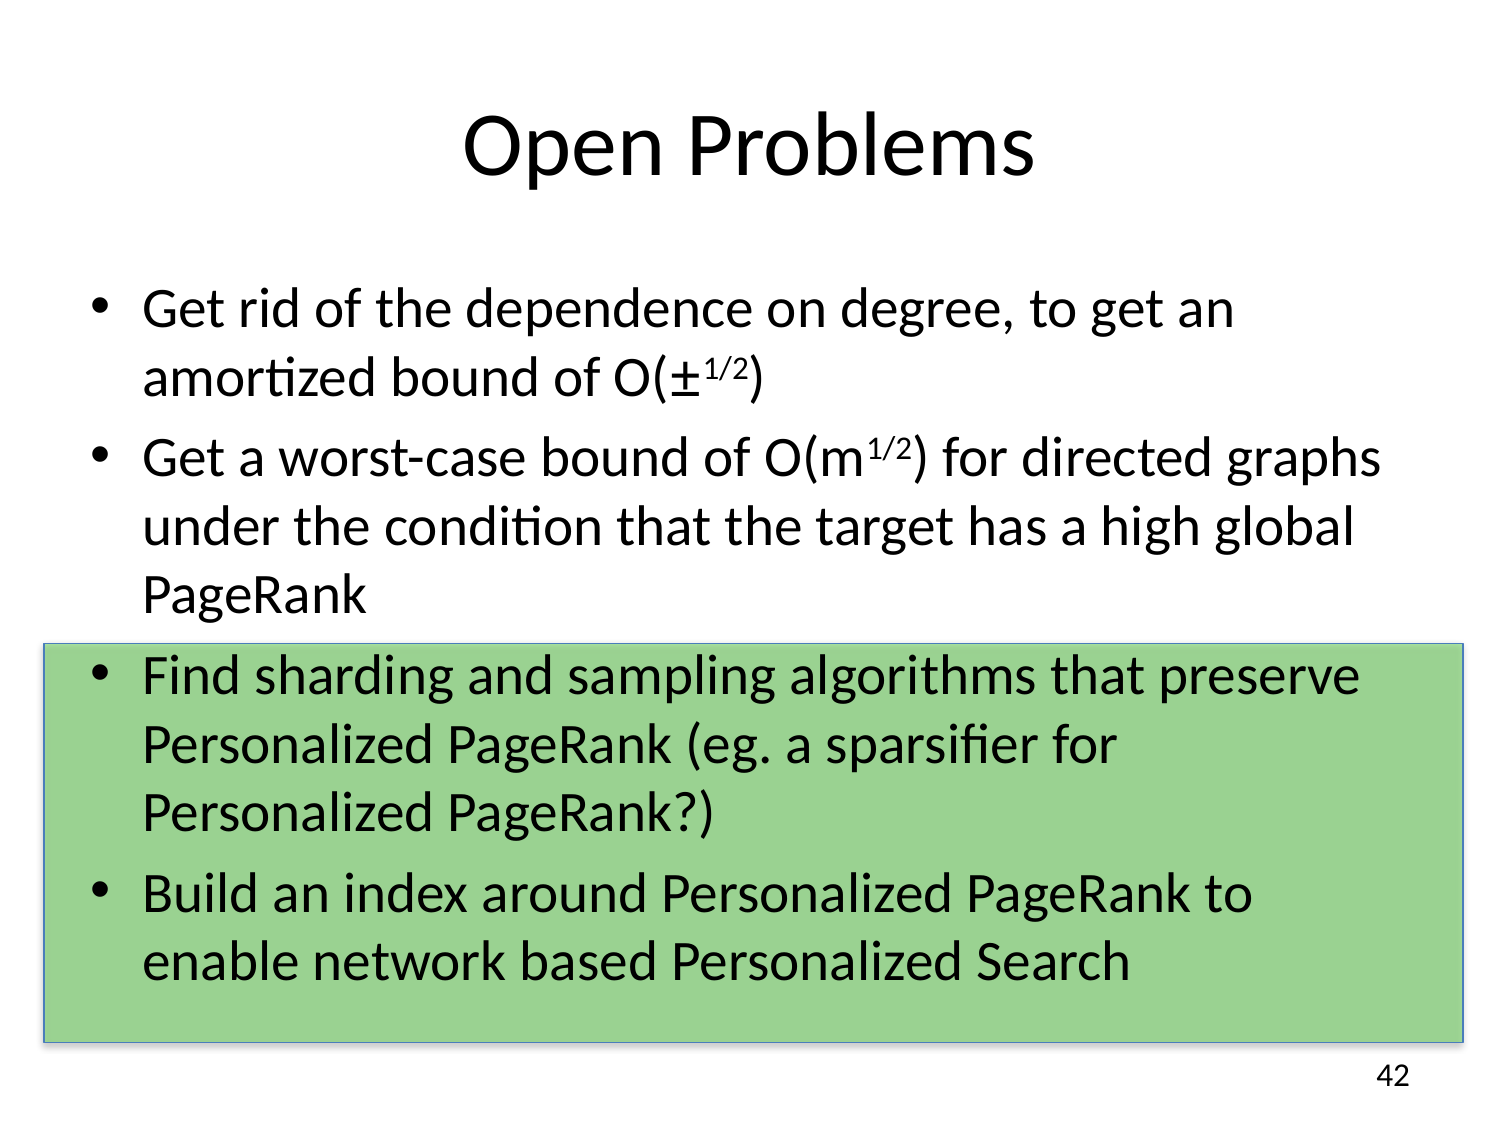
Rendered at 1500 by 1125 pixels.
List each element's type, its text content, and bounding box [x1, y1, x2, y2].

text_box [43, 643, 1464, 1043]
title Open Problems [75, 45, 1425, 233]
list Get rid of the dependence on degree, to get an amortized bound of O(±1/2) Get a worst-case bound of O(m1/2) for directed graphs under the condition that the target has a high global PageRank Find sharding and sampling algorithms that preserve Personalized PageRank (eg. a sparsifier for Personalized PageRank?) Build an index around Personalized PageRank to enable network based Personalized Search [75, 262, 1425, 1005]
slide_number 42 [1074, 1042, 1425, 1103]
